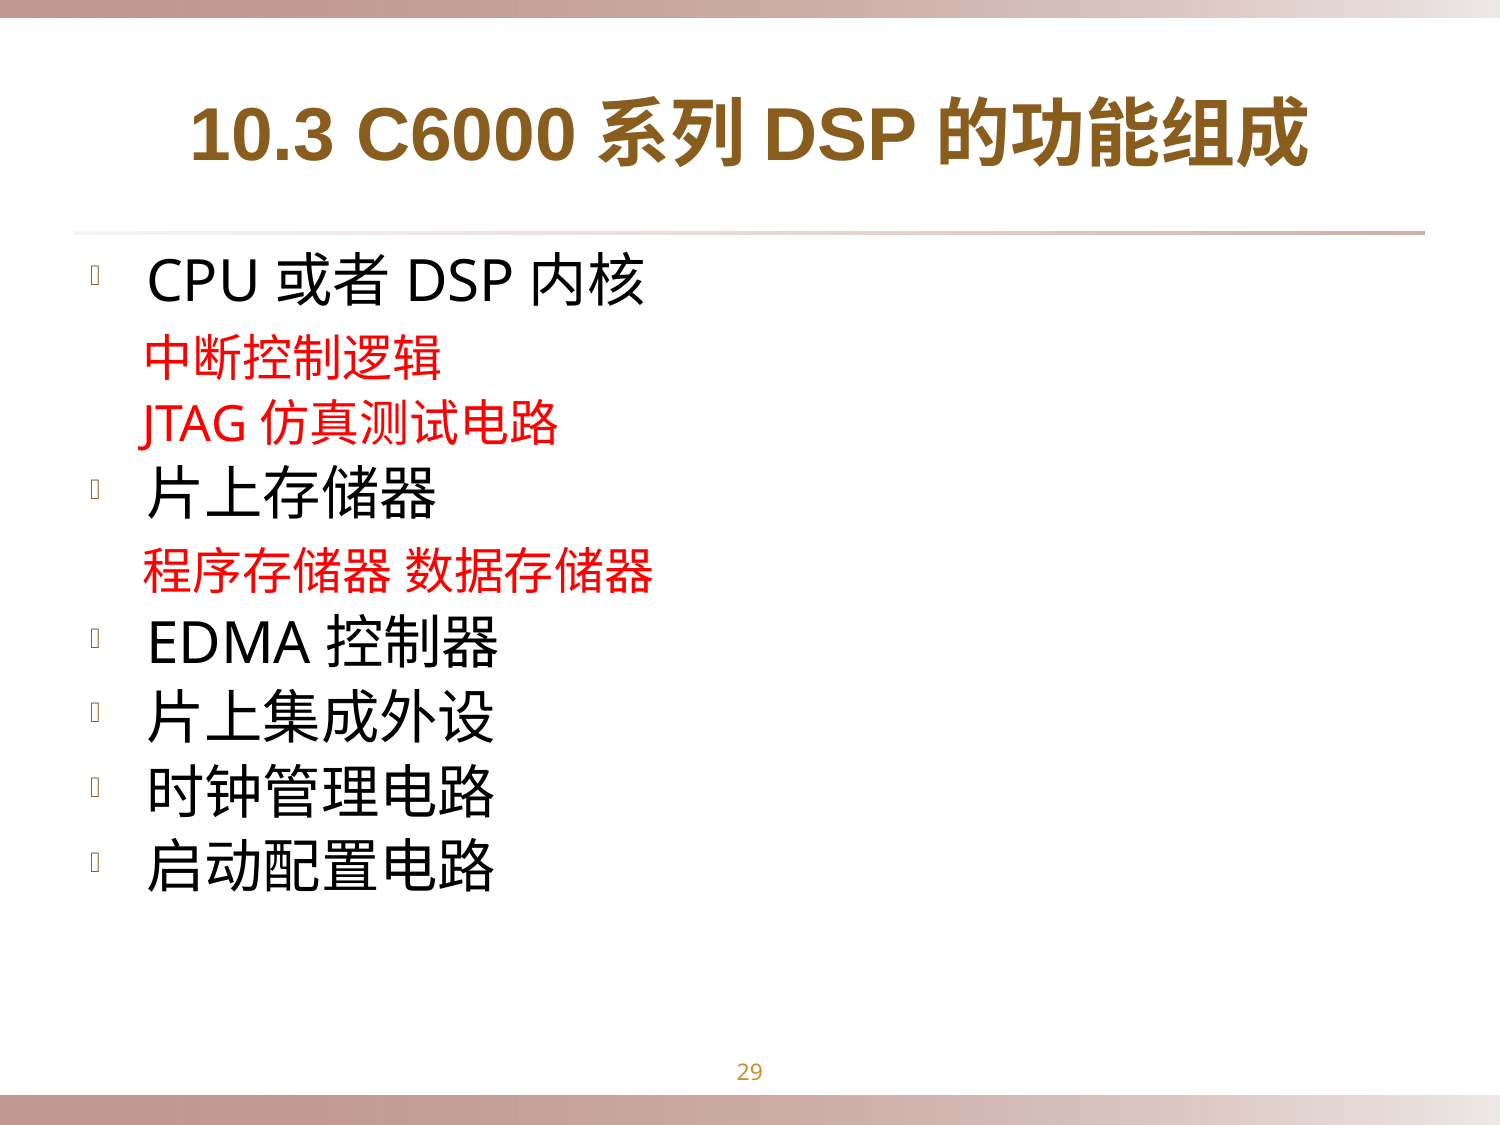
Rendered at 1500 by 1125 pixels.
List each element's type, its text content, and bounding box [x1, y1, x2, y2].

list CPU或者DSP内核 中断控制逻辑 JTAG仿真测试电路 片上存储器 程序存储器 数据存储器 EDMA控制器 片上集成外设 时钟管理电路 启动配置电路 [75, 243, 1425, 1013]
slide_number 29 [675, 1050, 825, 1097]
title 10.3 C6000系列DSP的功能组成 [75, 36, 1425, 225]
